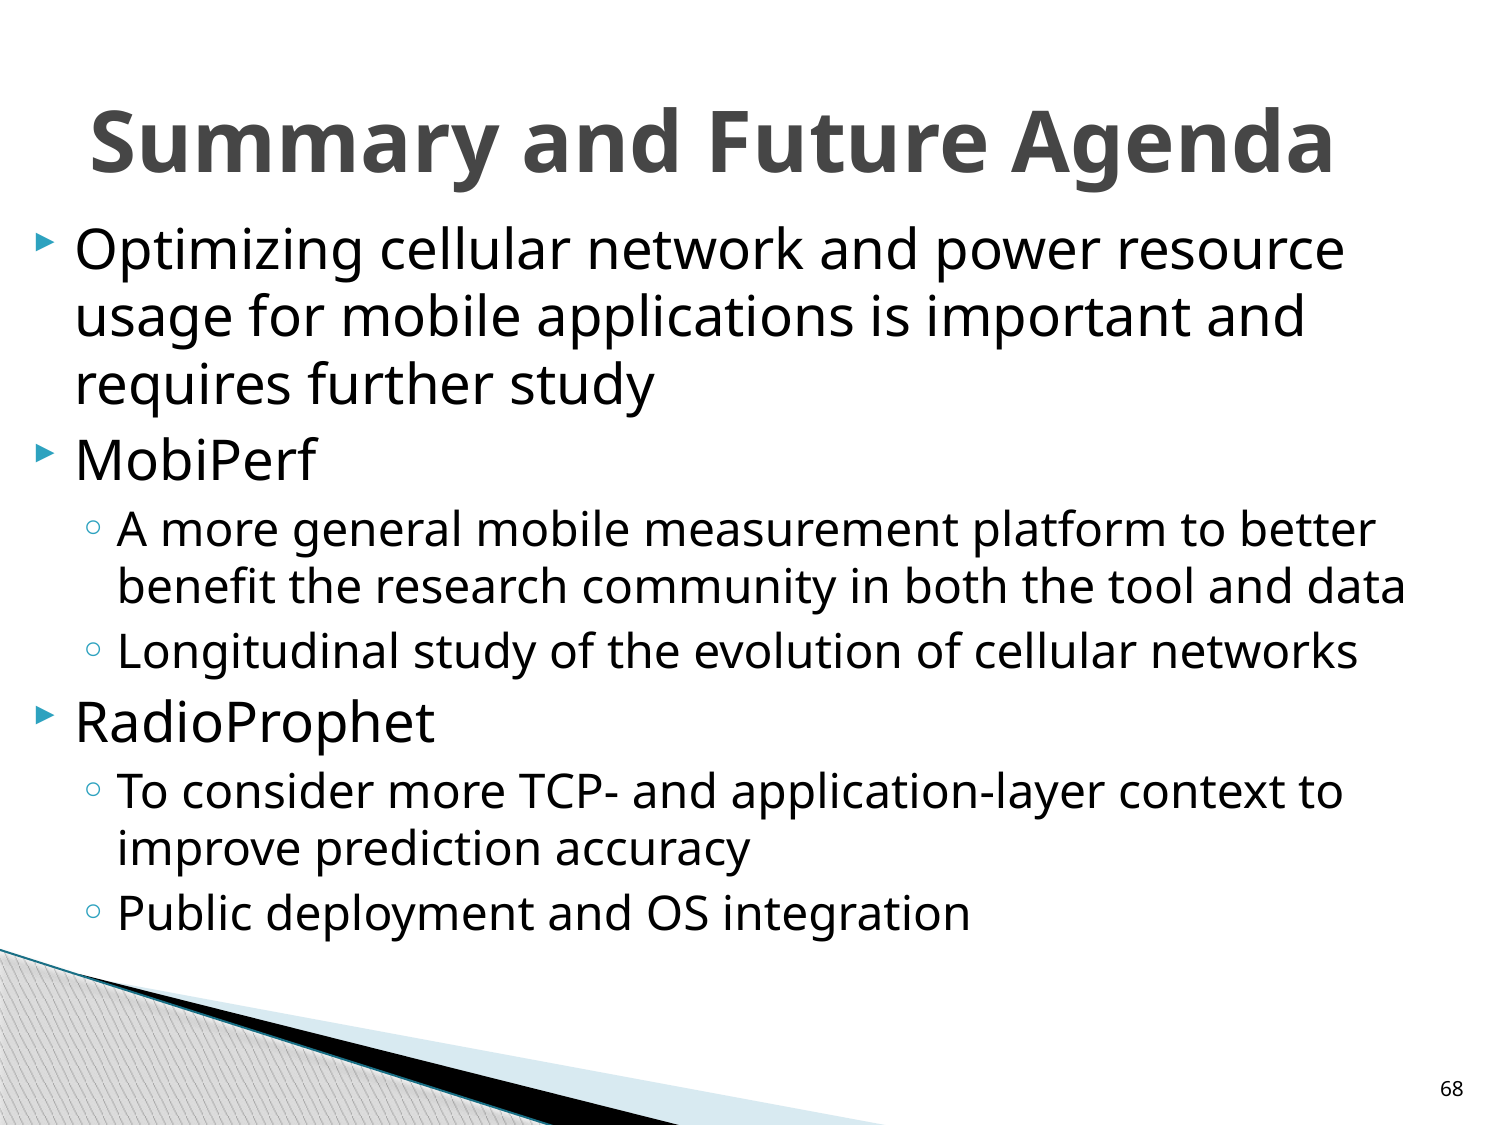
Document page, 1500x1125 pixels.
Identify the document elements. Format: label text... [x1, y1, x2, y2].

slide_number 68 [1418, 1051, 1479, 1112]
table_cell 2.66% [308, 1052, 542, 1125]
list Optimizing cellular network and power resource usage for mobile applications is important and requires further study MobiPerf A more general mobile measurement platform to better benefit the research community in both the tool and data Longitudinal study of the evolution of cellular networks RadioProphet To consider more TCP- and application-layer context to improve prediction accuracy Public deployment and OS integration [0, 205, 1479, 1052]
title Summary and Future Agenda [75, 45, 1425, 233]
